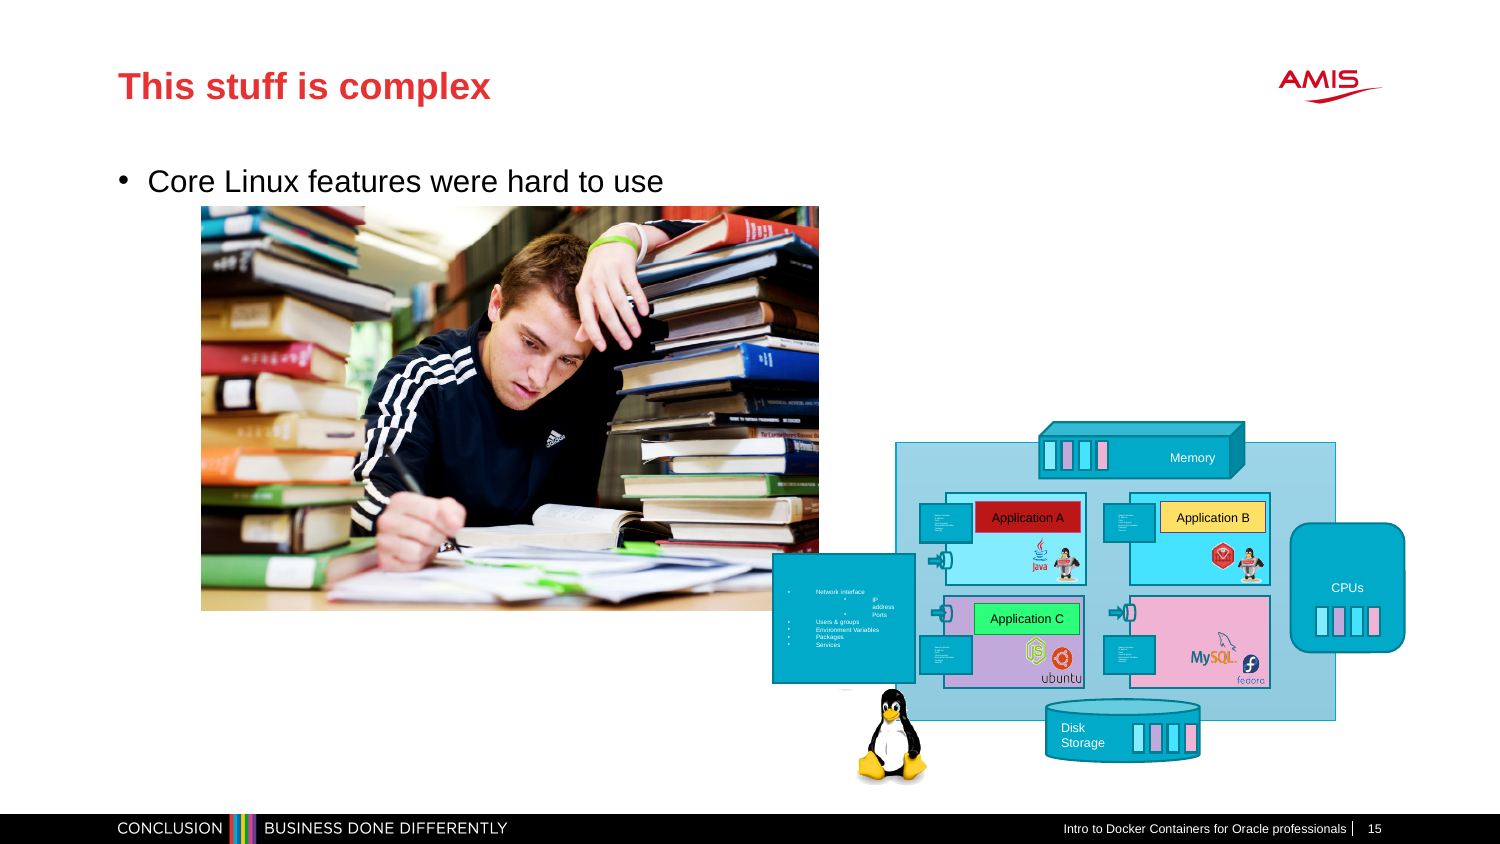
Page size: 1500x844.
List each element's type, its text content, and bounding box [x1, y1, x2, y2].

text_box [773, 422, 1405, 792]
picture [1205, 58, 1388, 106]
title This stuff is complex [118, 47, 1205, 130]
list Core Linux features were hard to use [118, 153, 1205, 774]
slide_number 15 [1358, 820, 1382, 839]
picture [0, 814, 236, 844]
picture [200, 206, 819, 611]
picture [239, 814, 1500, 844]
footer Intro to Docker Containers for Oracle professionals [814, 820, 1347, 839]
